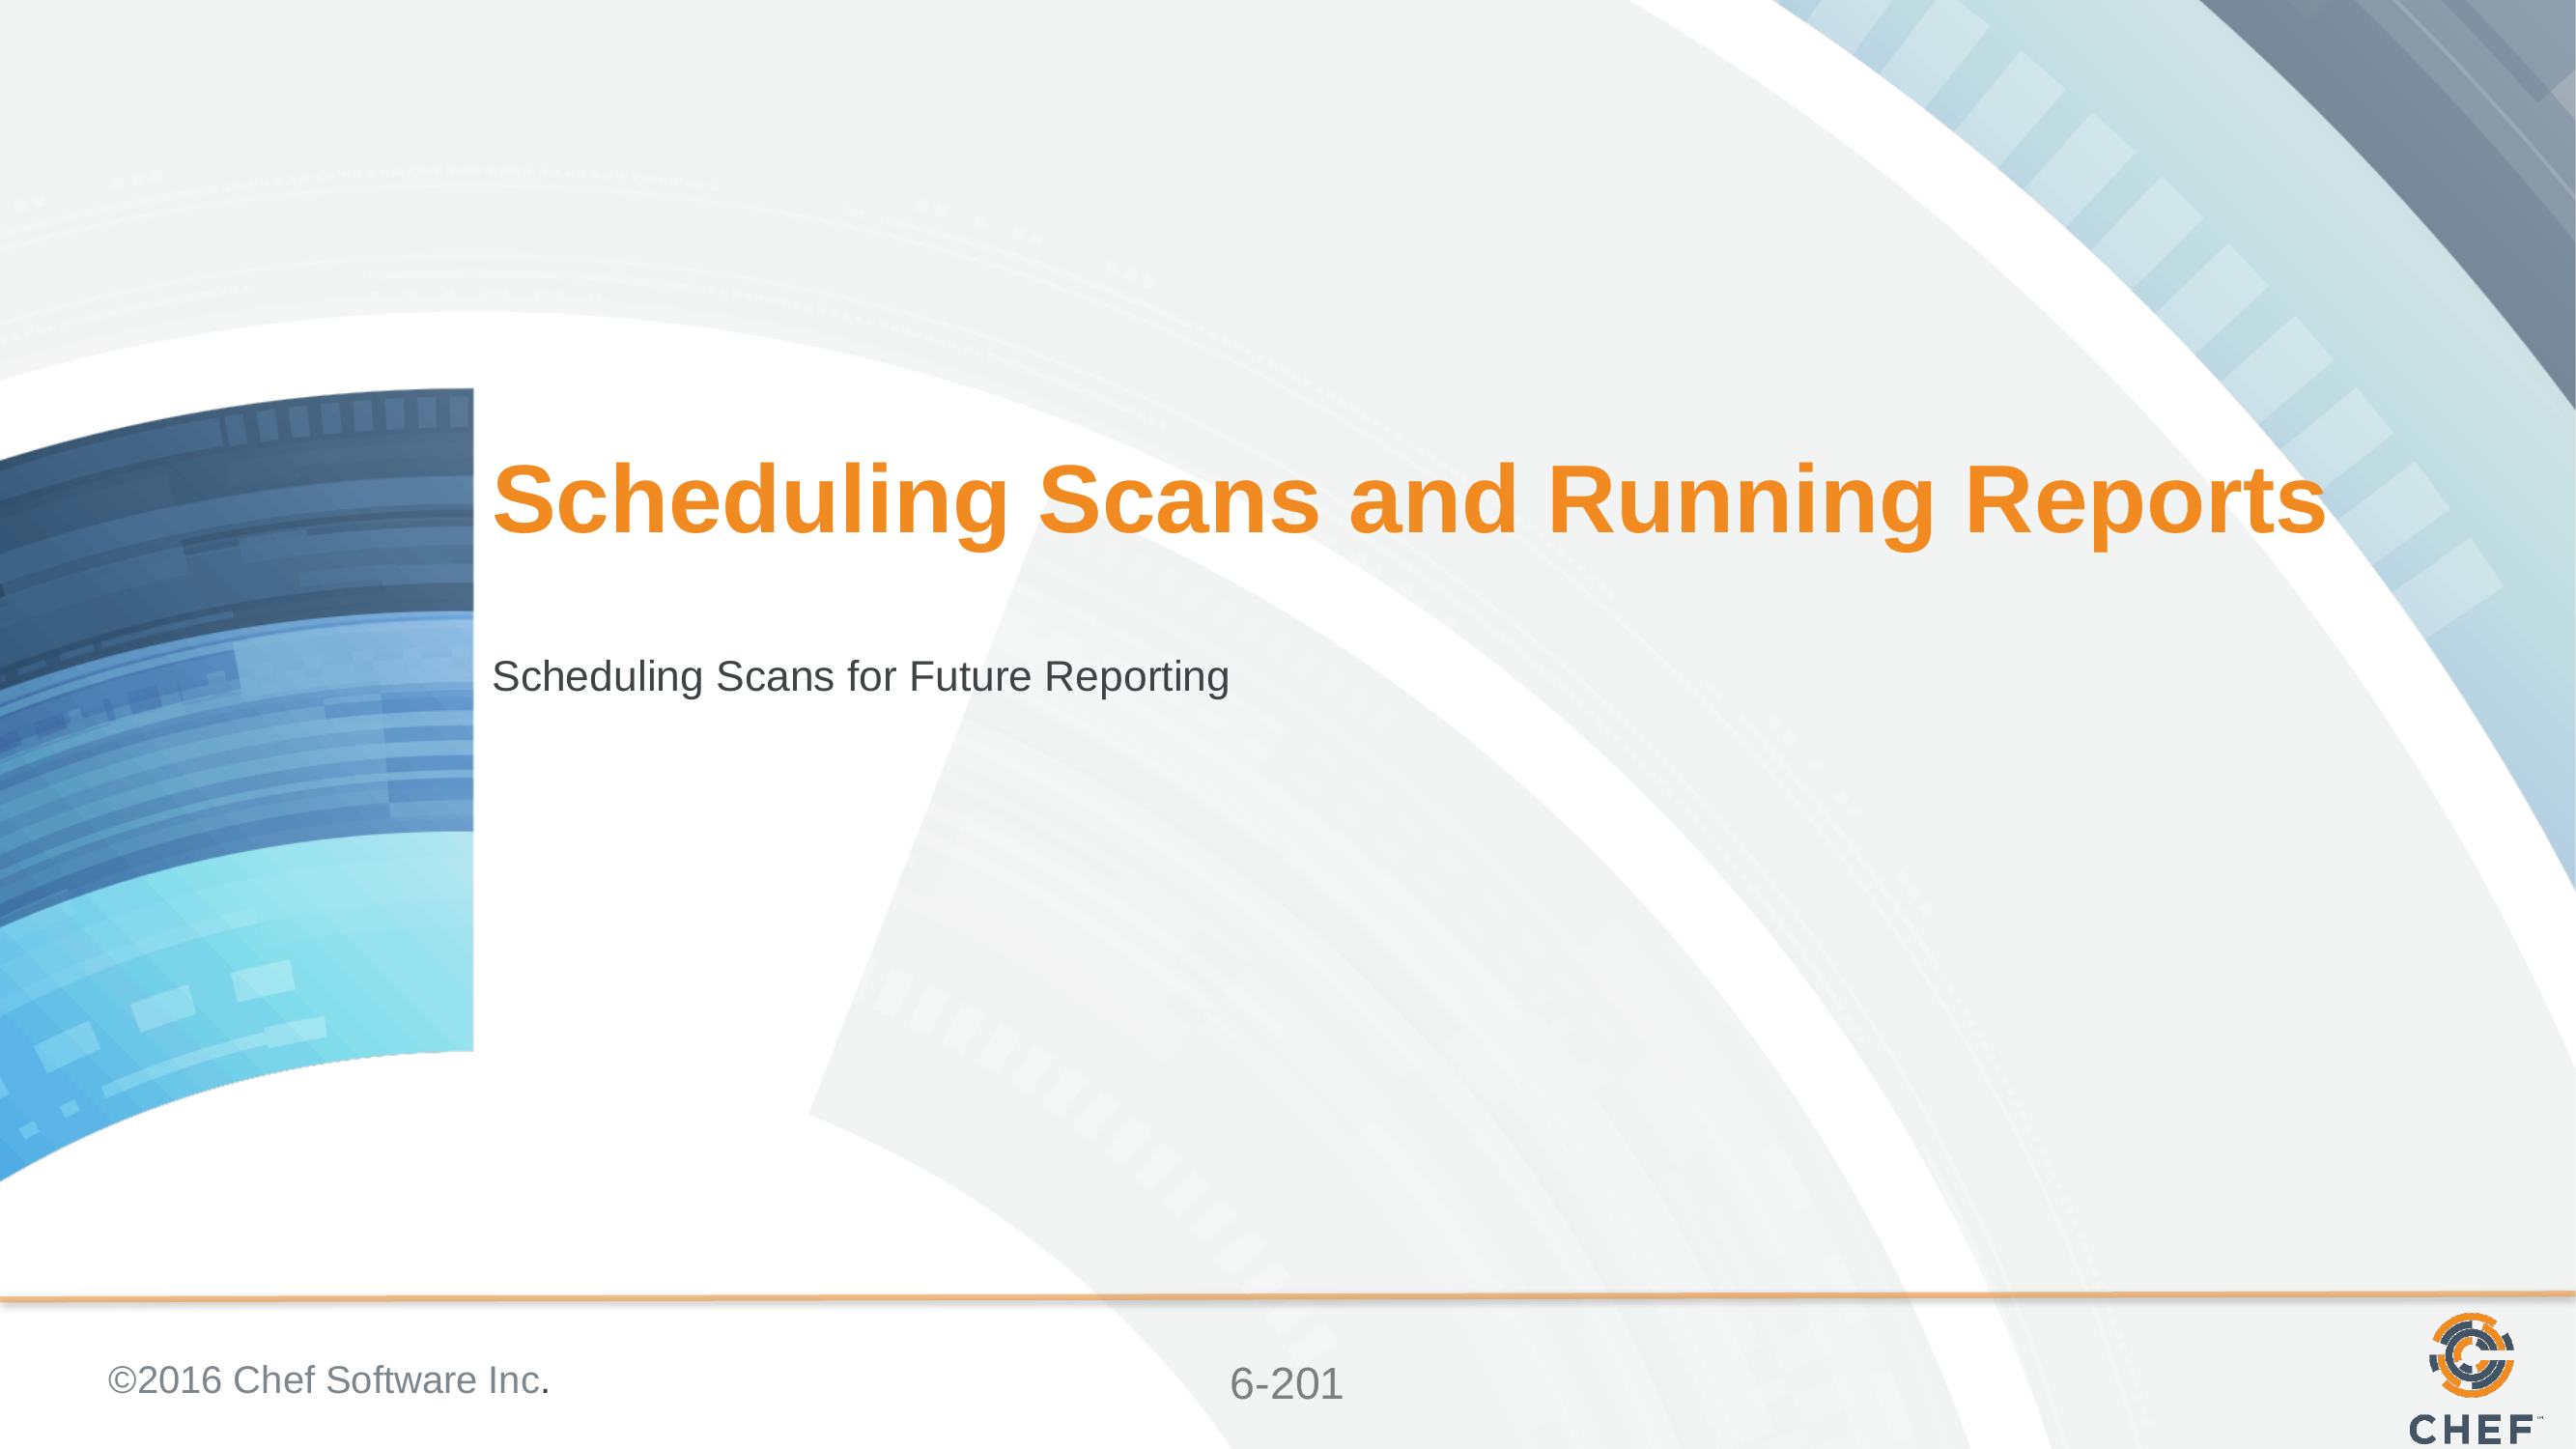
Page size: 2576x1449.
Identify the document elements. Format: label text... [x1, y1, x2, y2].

list Scheduling Scans for Future Reporting [477, 634, 2217, 716]
title Scheduling Scans and Running Reports [477, 395, 2449, 608]
picture [0, 1297, 2576, 1449]
picture [0, 0, 2576, 1296]
